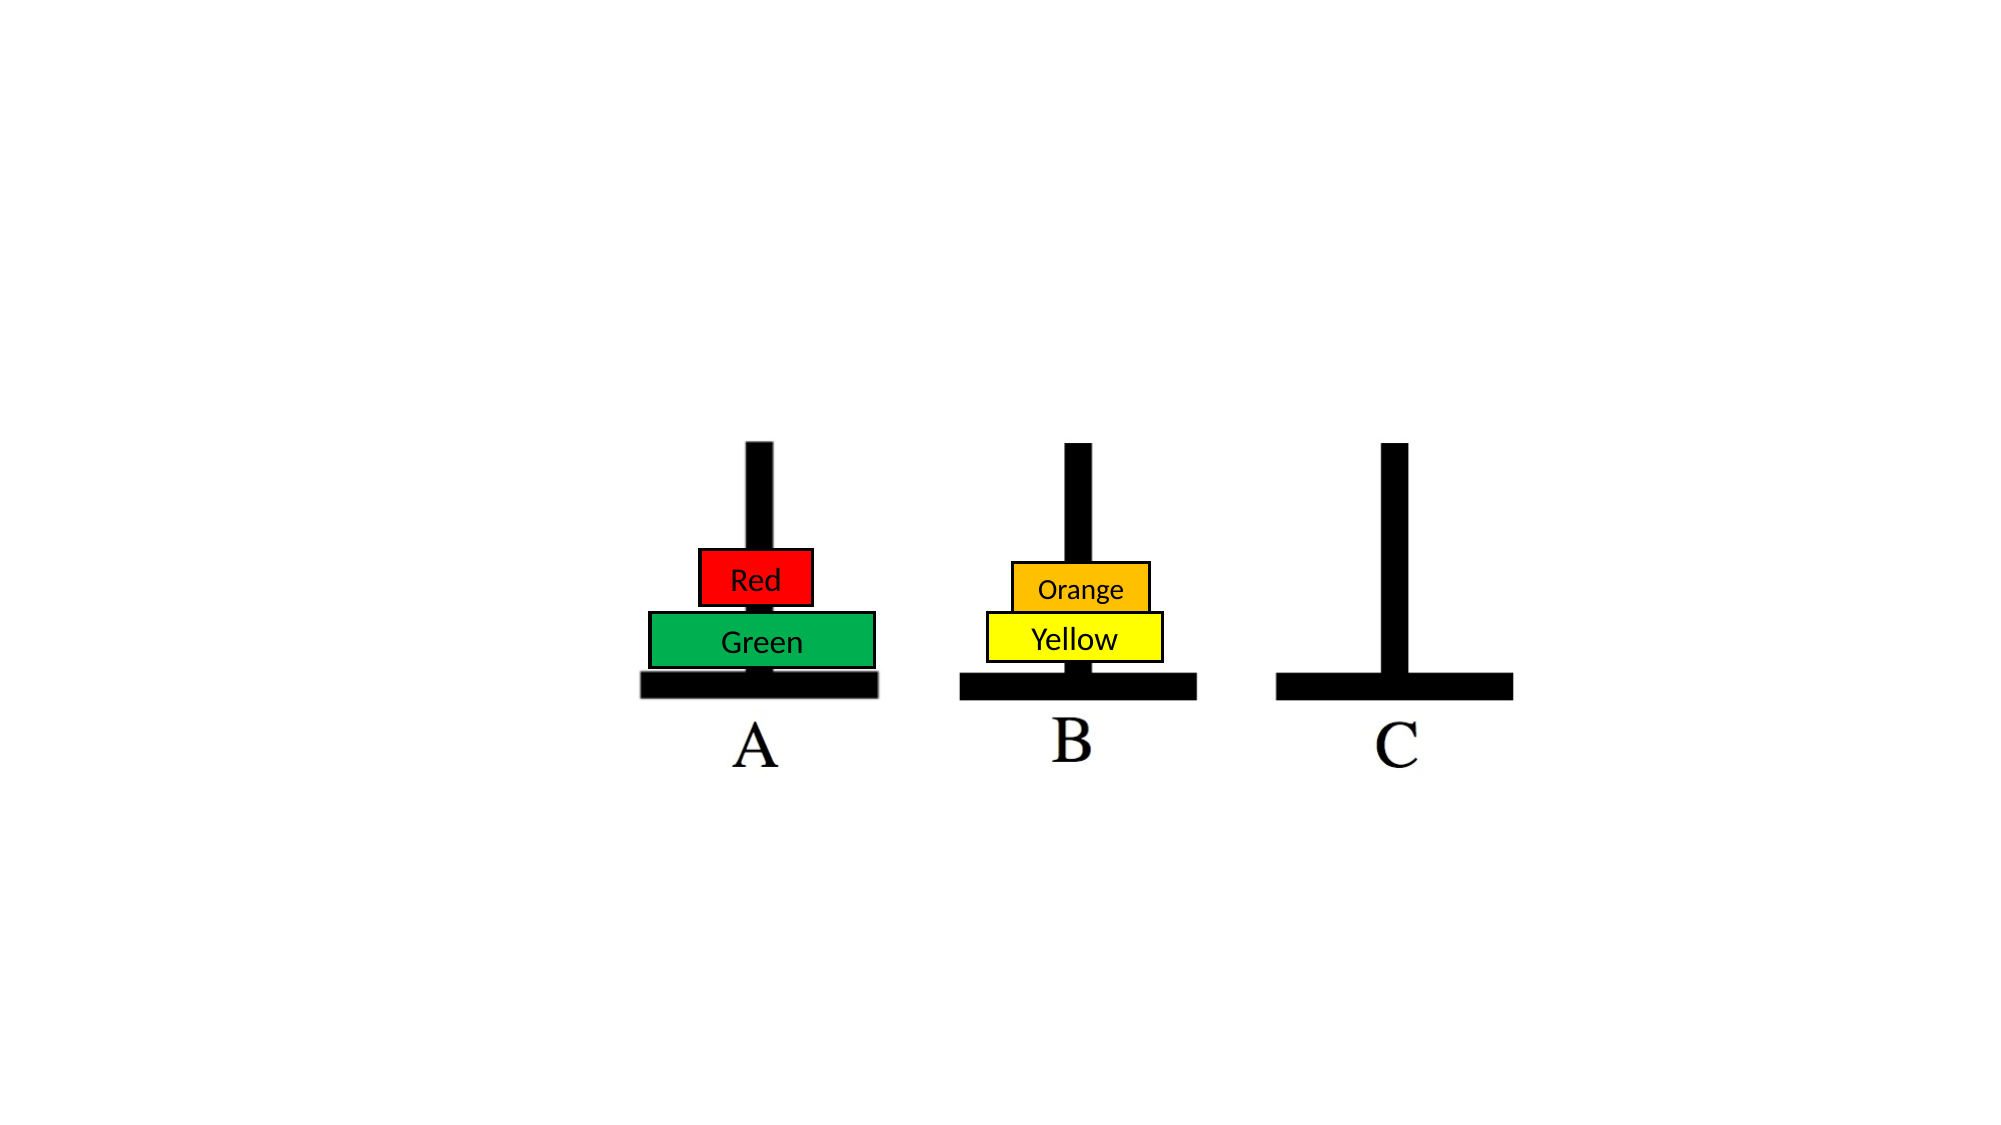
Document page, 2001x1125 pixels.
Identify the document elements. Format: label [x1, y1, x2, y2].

picture [612, 412, 1517, 775]
